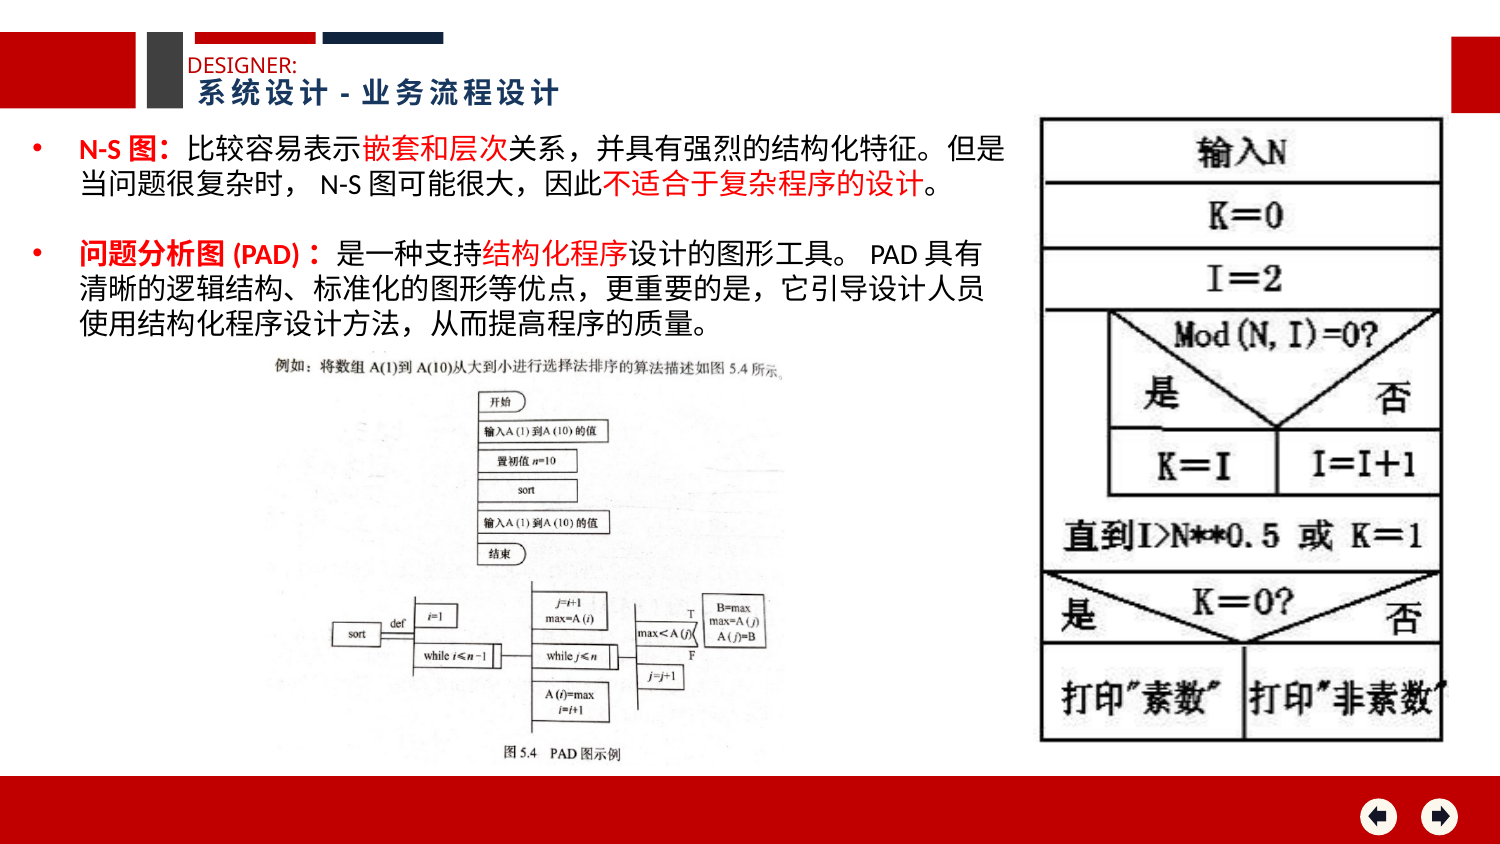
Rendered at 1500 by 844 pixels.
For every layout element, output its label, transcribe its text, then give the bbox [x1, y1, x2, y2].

picture [265, 350, 811, 772]
text_box DESIGNER: [172, 43, 313, 85]
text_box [194, 31, 444, 45]
picture [1033, 114, 1449, 748]
text_box 系统设计-业务流程设计 [182, 67, 933, 118]
text_box N-S图：比较容易表示嵌套和层次关系，并具有强烈的结构化特征。但是当问题很复杂时，N-S图可能很大，因此不适合于复杂程序的设计。 问题分析图(PAD)：是一种支持结构化程序设计的图形工具。PAD具有清晰的逻辑结构、标准化的图形等优点，更重要的是，它引导设计人员使用结构化程序设计方法，从而提高程序的质量。 [17, 122, 1024, 484]
